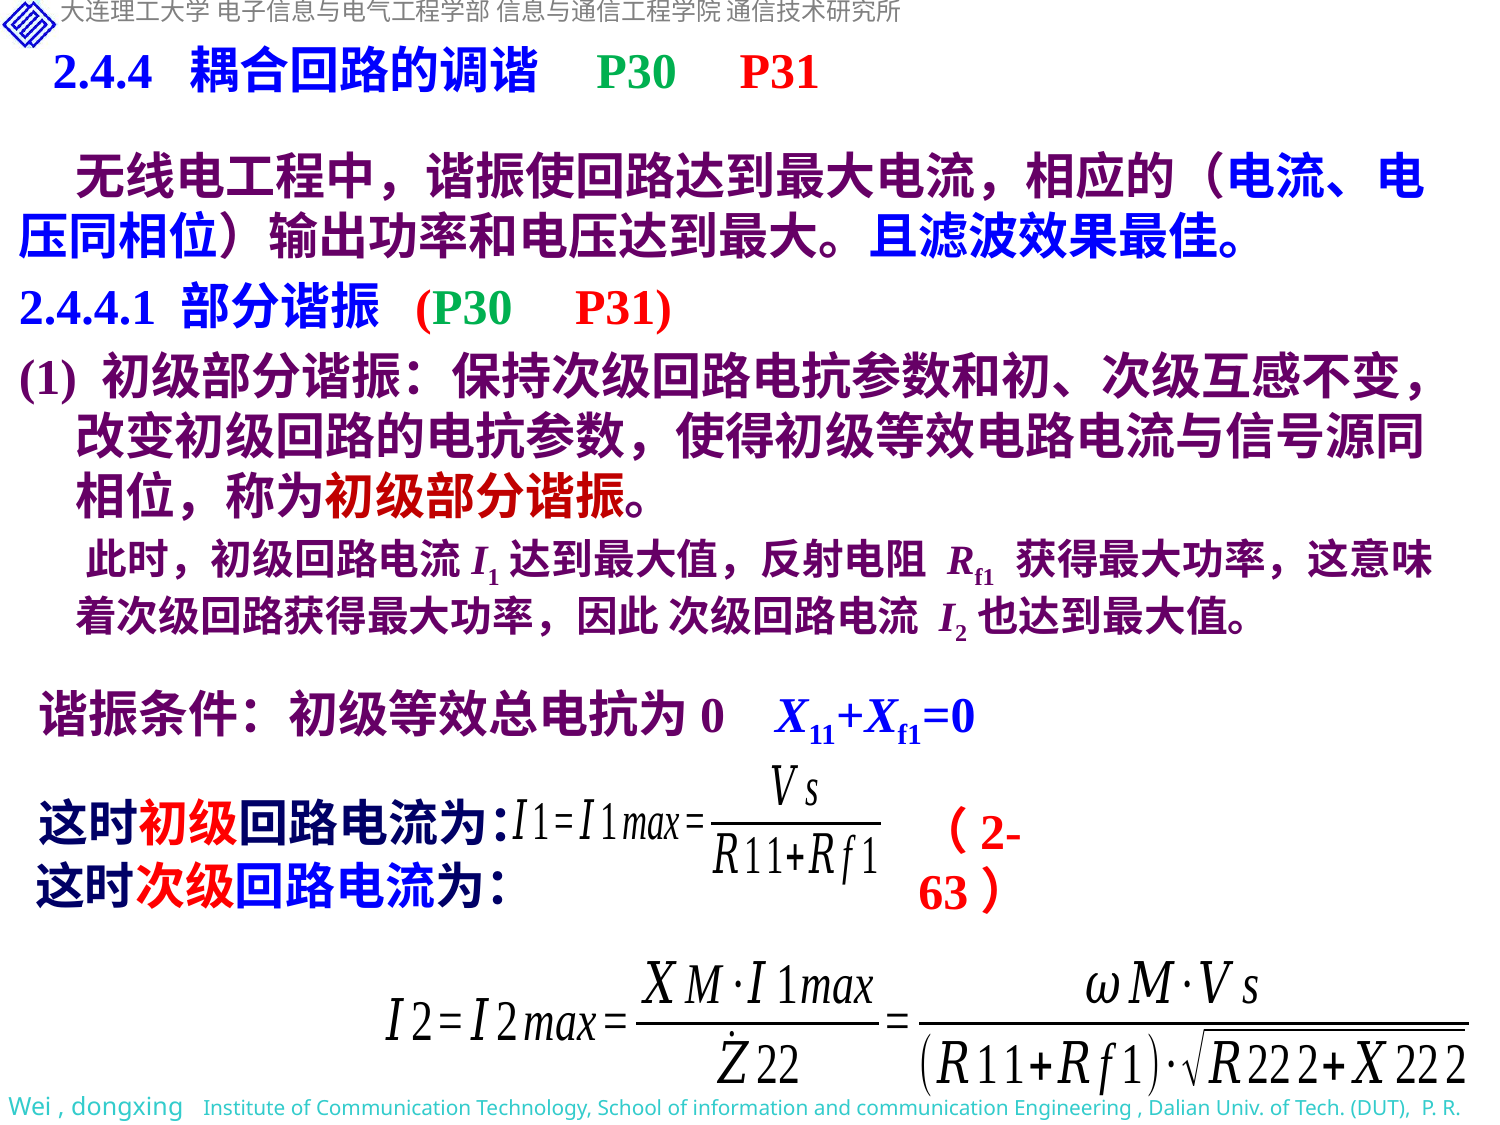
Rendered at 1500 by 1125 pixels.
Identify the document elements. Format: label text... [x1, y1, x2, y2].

text_box 这时初级回路电流为： [23, 784, 573, 860]
text_box 无线电工程中，谐振使回路达到最大电流，相应的（电流、电压同相位）输出功率和电压达到最大。且滤波效果最佳。 2.4.4.1 部分谐振 (P30 P31) (1) 初级部分谐振：保持次级回路电抗参数和初、次级互感不变，改变初级回路的电抗参数，使得初级等效电路电流与信号源同相位，称为初级部分谐振。 此时，初级回路电流I1达到最大值，反射电阻 Rf1 获得最大功率，这意味着次级回路获得最大功率，因此 次级回路电流 I2也达到最大值。 [3, 137, 1483, 645]
title 2.4.4 耦合回路的调谐 P30 P31 [37, 37, 963, 100]
text_box （2-63） [903, 792, 1115, 928]
picture [0, 0, 59, 49]
text_box 谐振条件：初级等效总电抗为0 X11+Xf1=0 [23, 674, 1020, 758]
